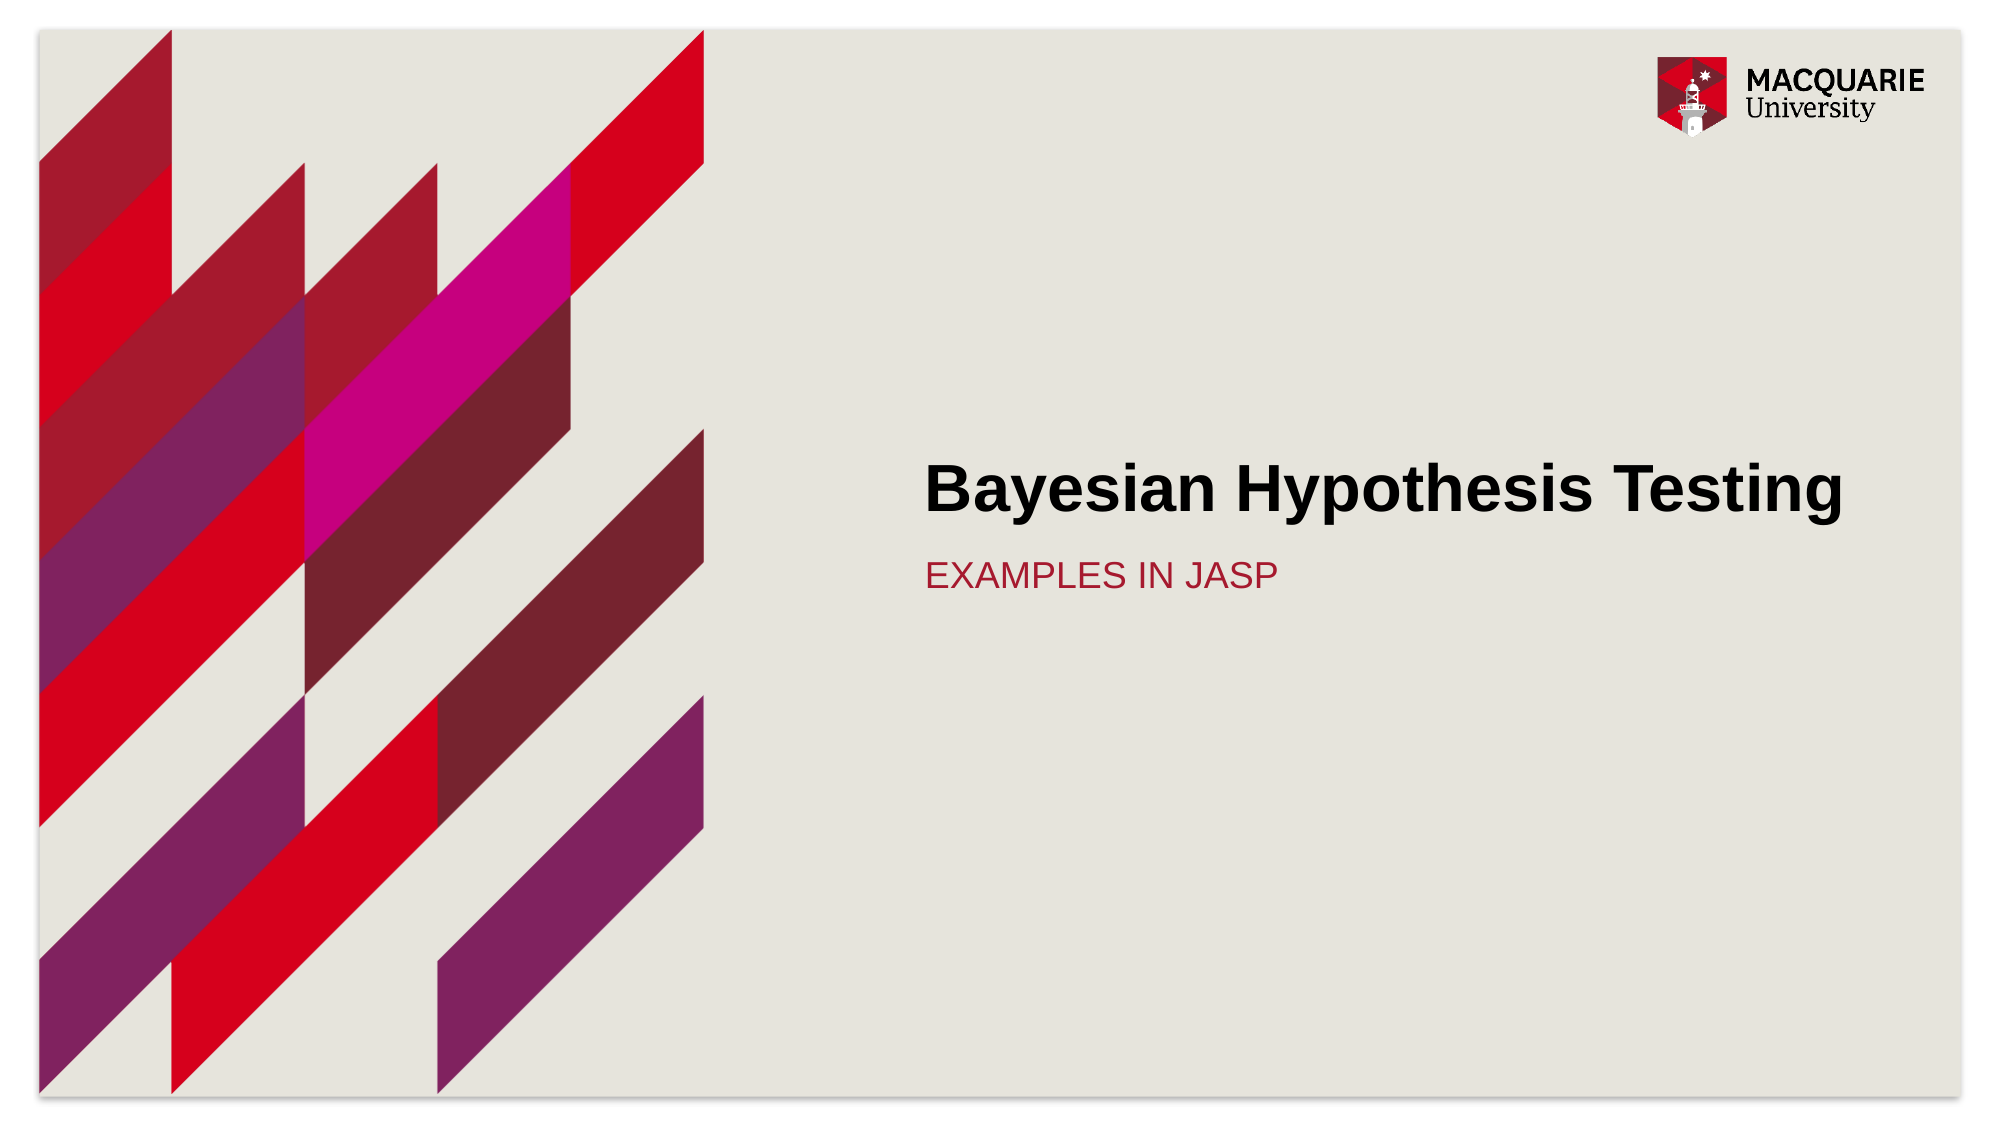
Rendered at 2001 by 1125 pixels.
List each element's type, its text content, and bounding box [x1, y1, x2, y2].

picture [1623, 29, 1958, 155]
title Bayesian Hypothesis Testing [925, 444, 1855, 550]
picture [10, 0, 730, 1125]
list Examples in JASP [924, 550, 1855, 634]
